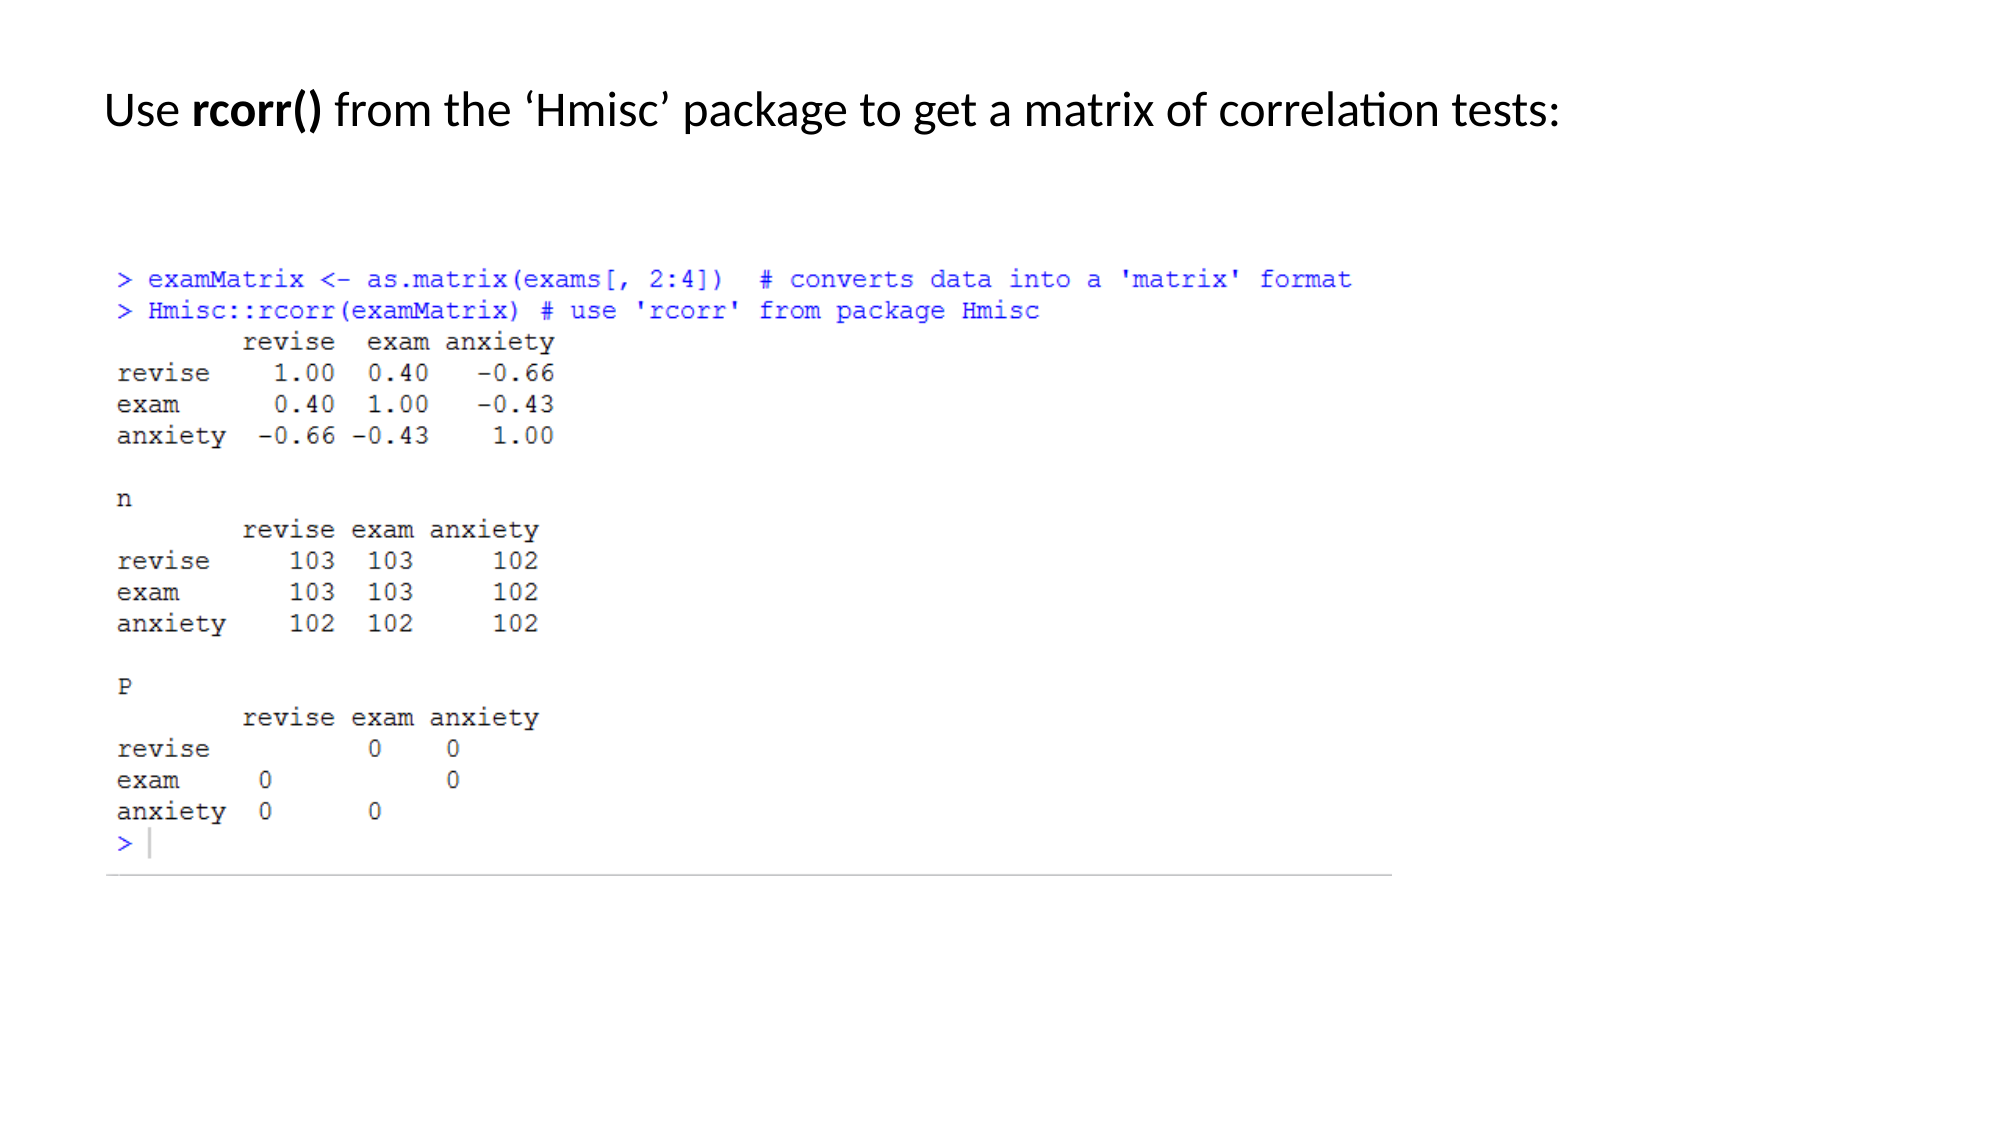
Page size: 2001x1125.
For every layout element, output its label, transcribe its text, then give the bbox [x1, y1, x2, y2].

text_box Use rcorr() from the ‘Hmisc’ package to get a matrix of correlation tests: [89, 69, 1577, 145]
picture [106, 245, 1392, 876]
